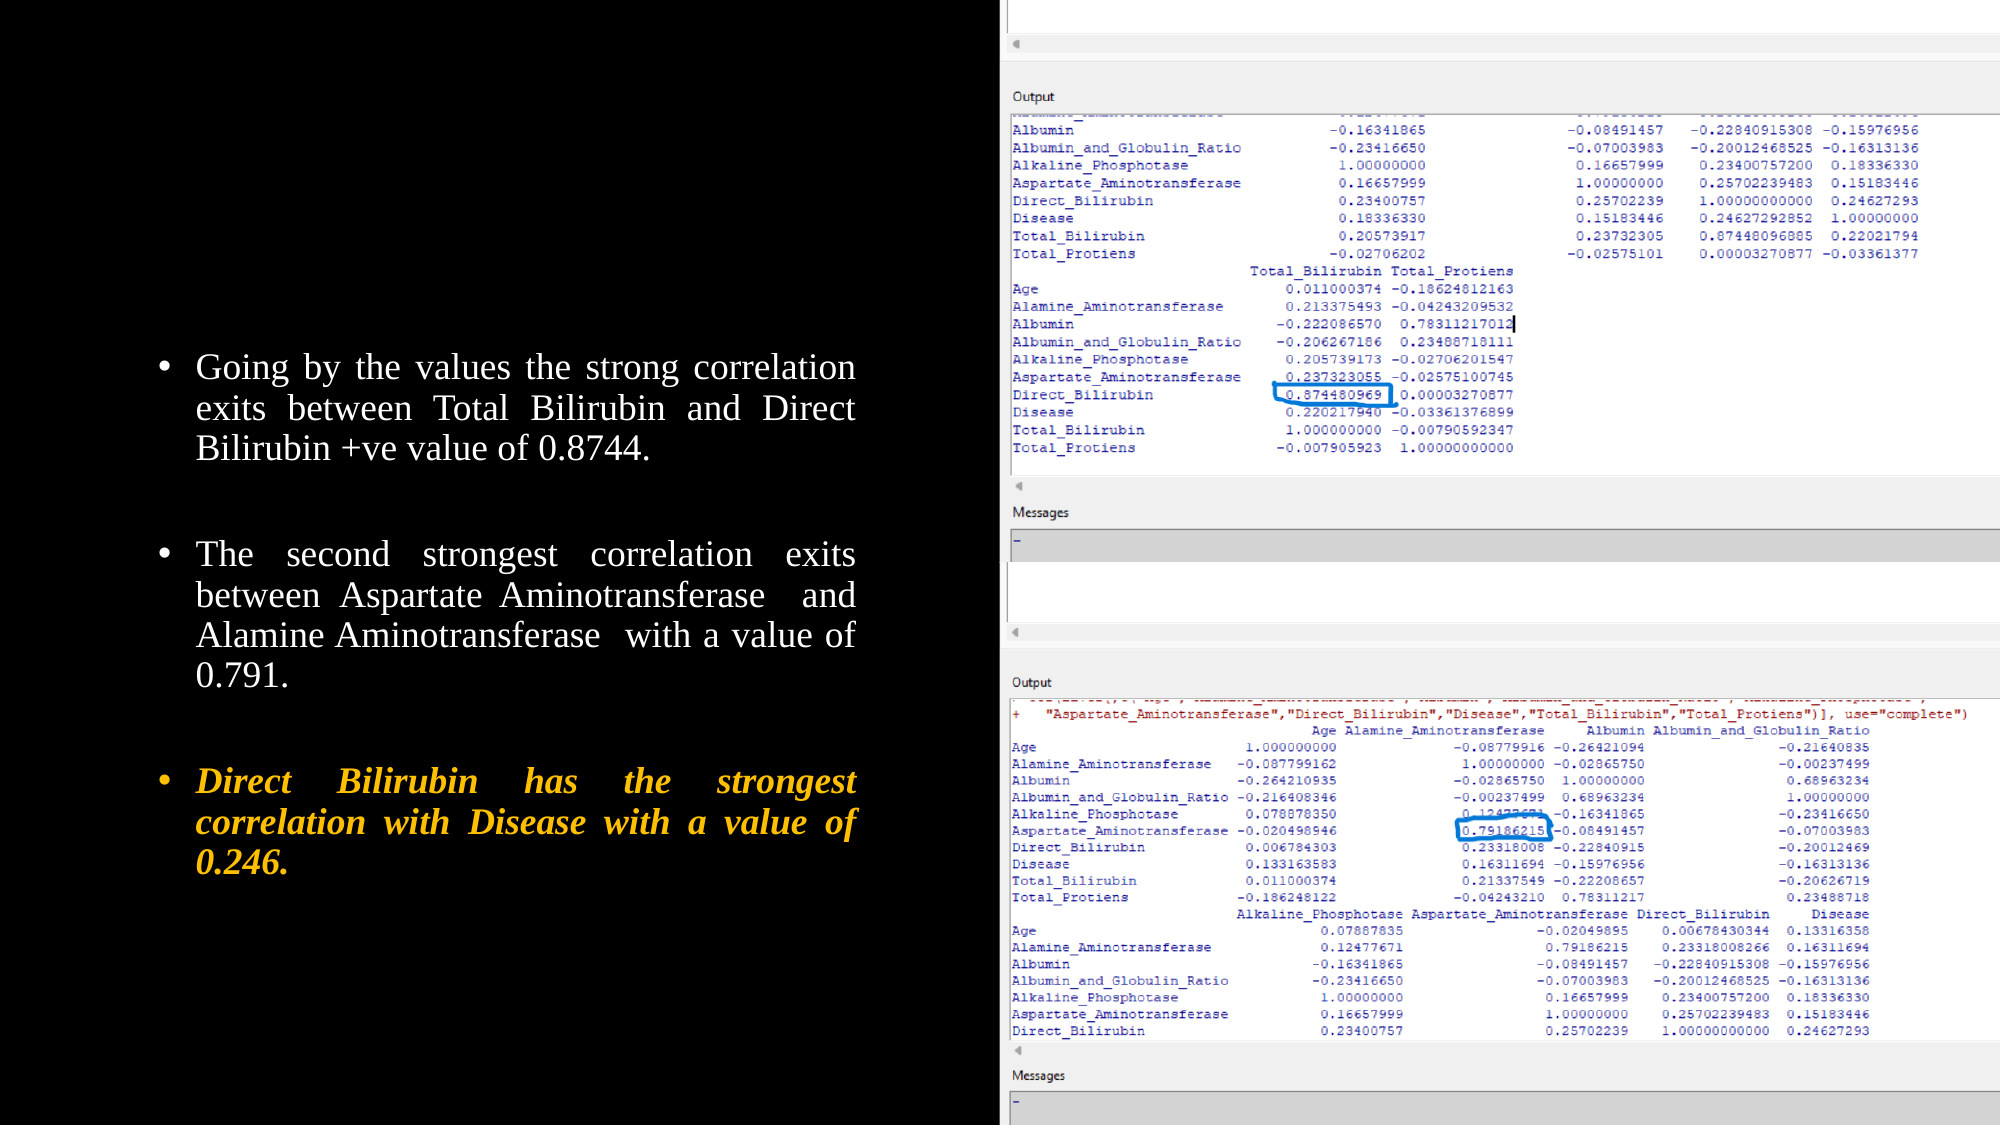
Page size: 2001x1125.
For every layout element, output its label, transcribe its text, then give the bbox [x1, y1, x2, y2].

text_box Going by the values the strong correlation exits between Total Bilirubin and Direct Bilirubin +ve value of 0.8744. The second strongest correlation exits between Aspartate Aminotransferase and Alamine Aminotransferase with a value of 0.791. Direct Bilirubin has the strongest correlation with Disease with a value of 0.246. [133, 156, 872, 900]
picture [999, 0, 2000, 562]
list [999, 562, 2000, 1125]
text_box [0, 0, 999, 1125]
